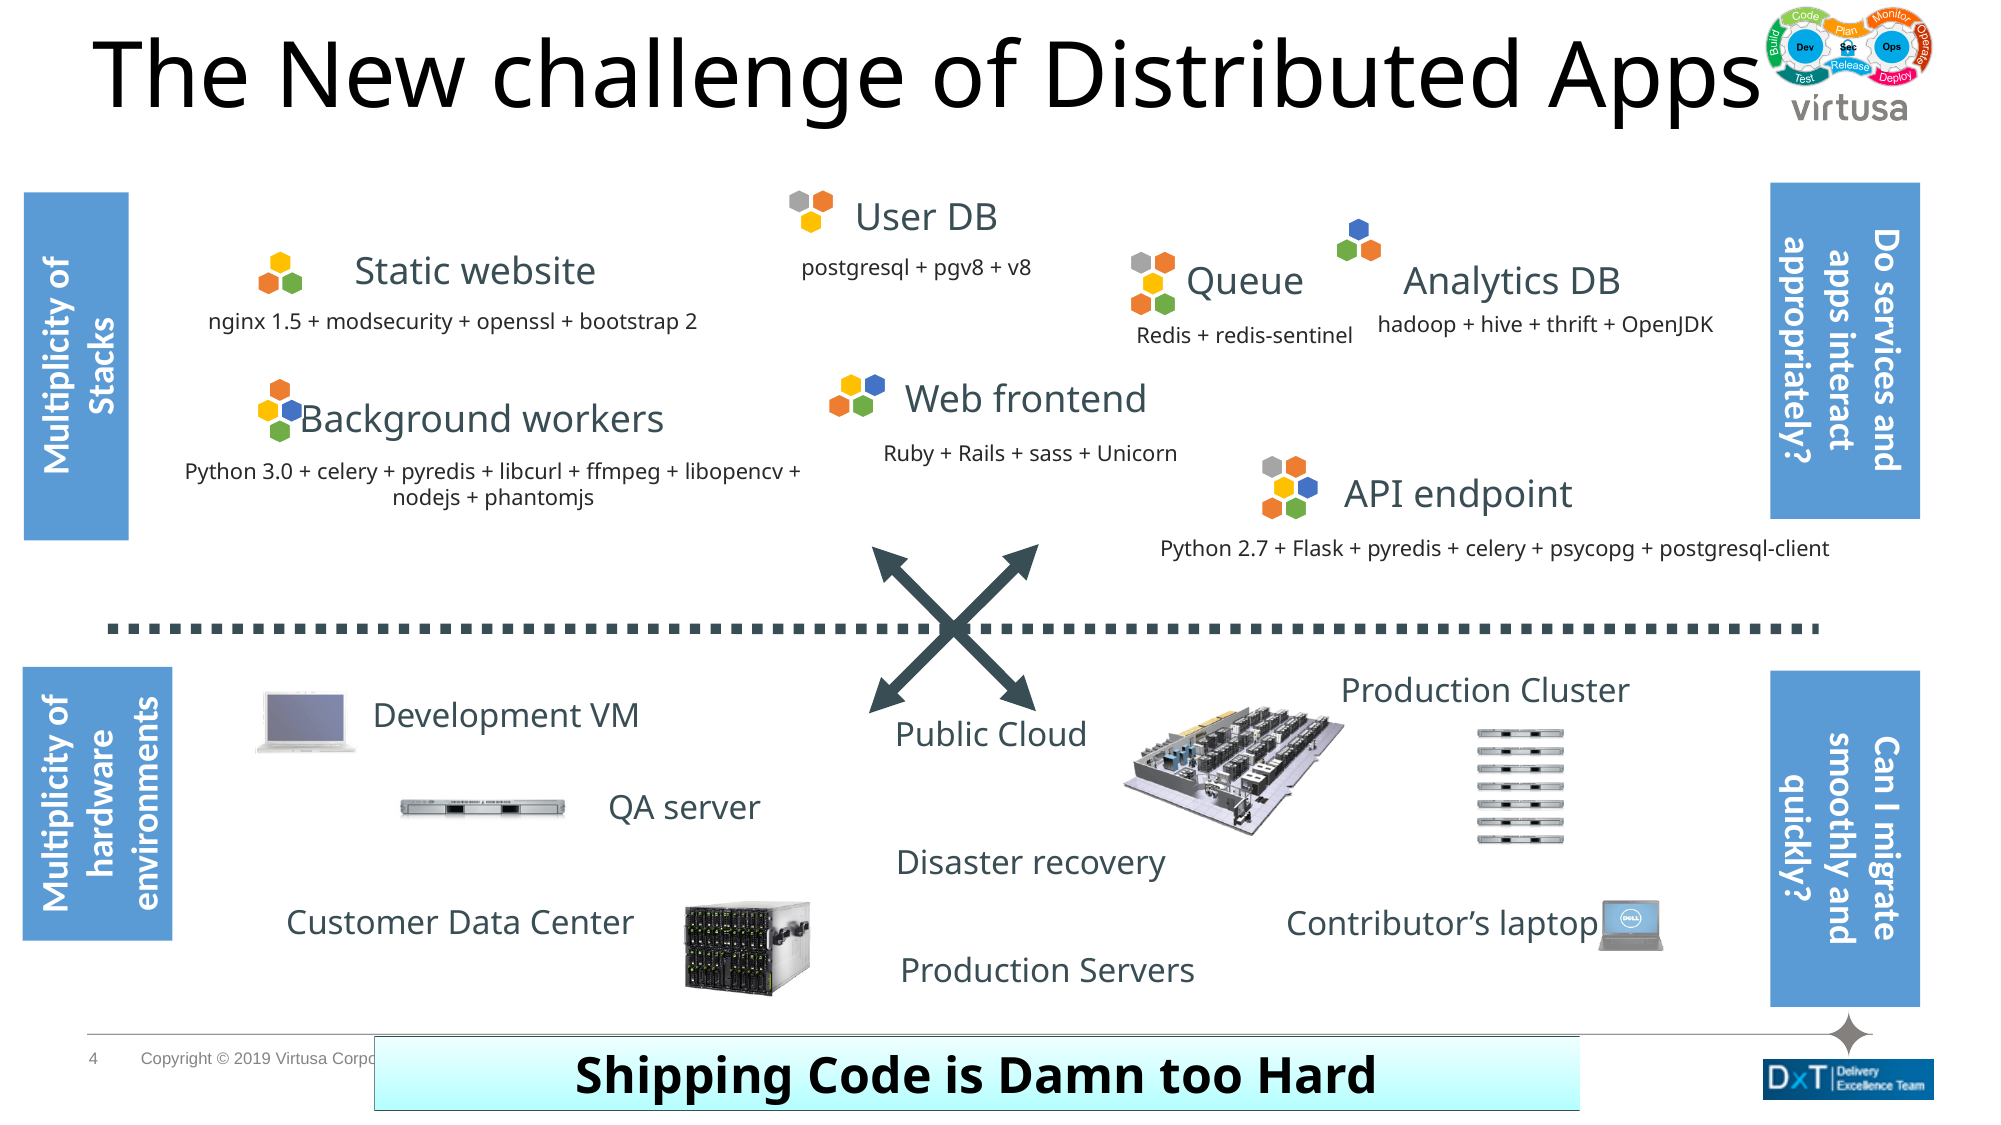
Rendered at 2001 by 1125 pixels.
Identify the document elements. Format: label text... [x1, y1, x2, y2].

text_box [22, 182, 1920, 1007]
picture [1764, 5, 1934, 88]
text_box Shipping Code is Damn too Hard [374, 1035, 1580, 1111]
picture [1763, 1059, 1934, 1100]
title The New challenge of Distributed Apps [92, 28, 1821, 182]
picture [1821, 94, 1907, 121]
text_box Docker Engine [87, 1009, 1873, 1059]
